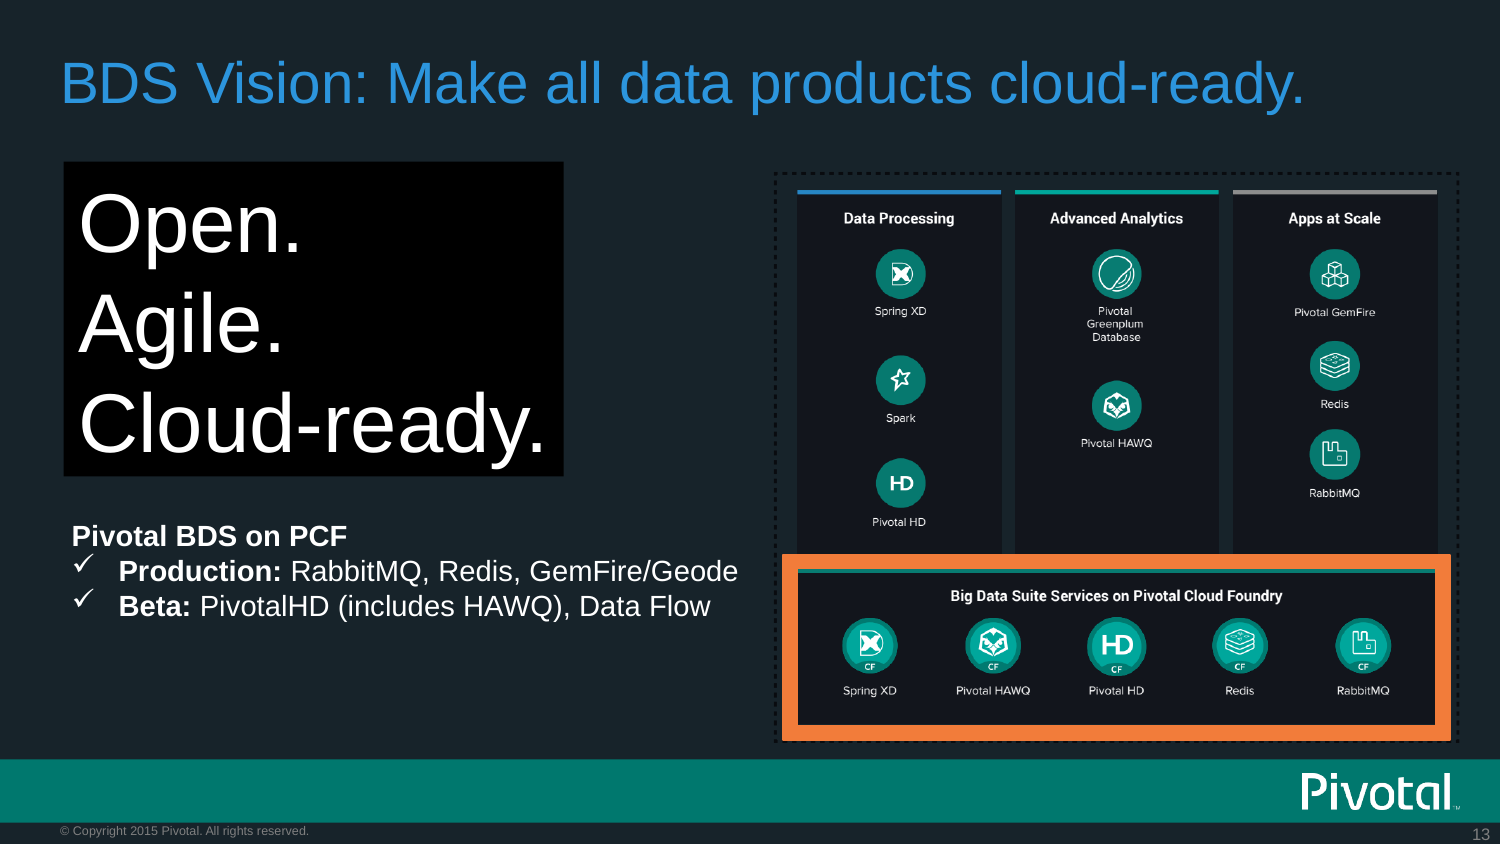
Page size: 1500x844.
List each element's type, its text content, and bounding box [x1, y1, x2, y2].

picture [766, 161, 1467, 810]
text_box Pivotal BDS on PCF Production: RabbitMQ, Redis, GemFire/Geode Beta: PivotalHD (includes HAWQ), Data Flow [56, 509, 761, 630]
title BDS Vision: Make all data products cloud-ready. [60, 53, 1484, 129]
text_box Open. Agile. Cloud-ready. [63, 161, 564, 477]
